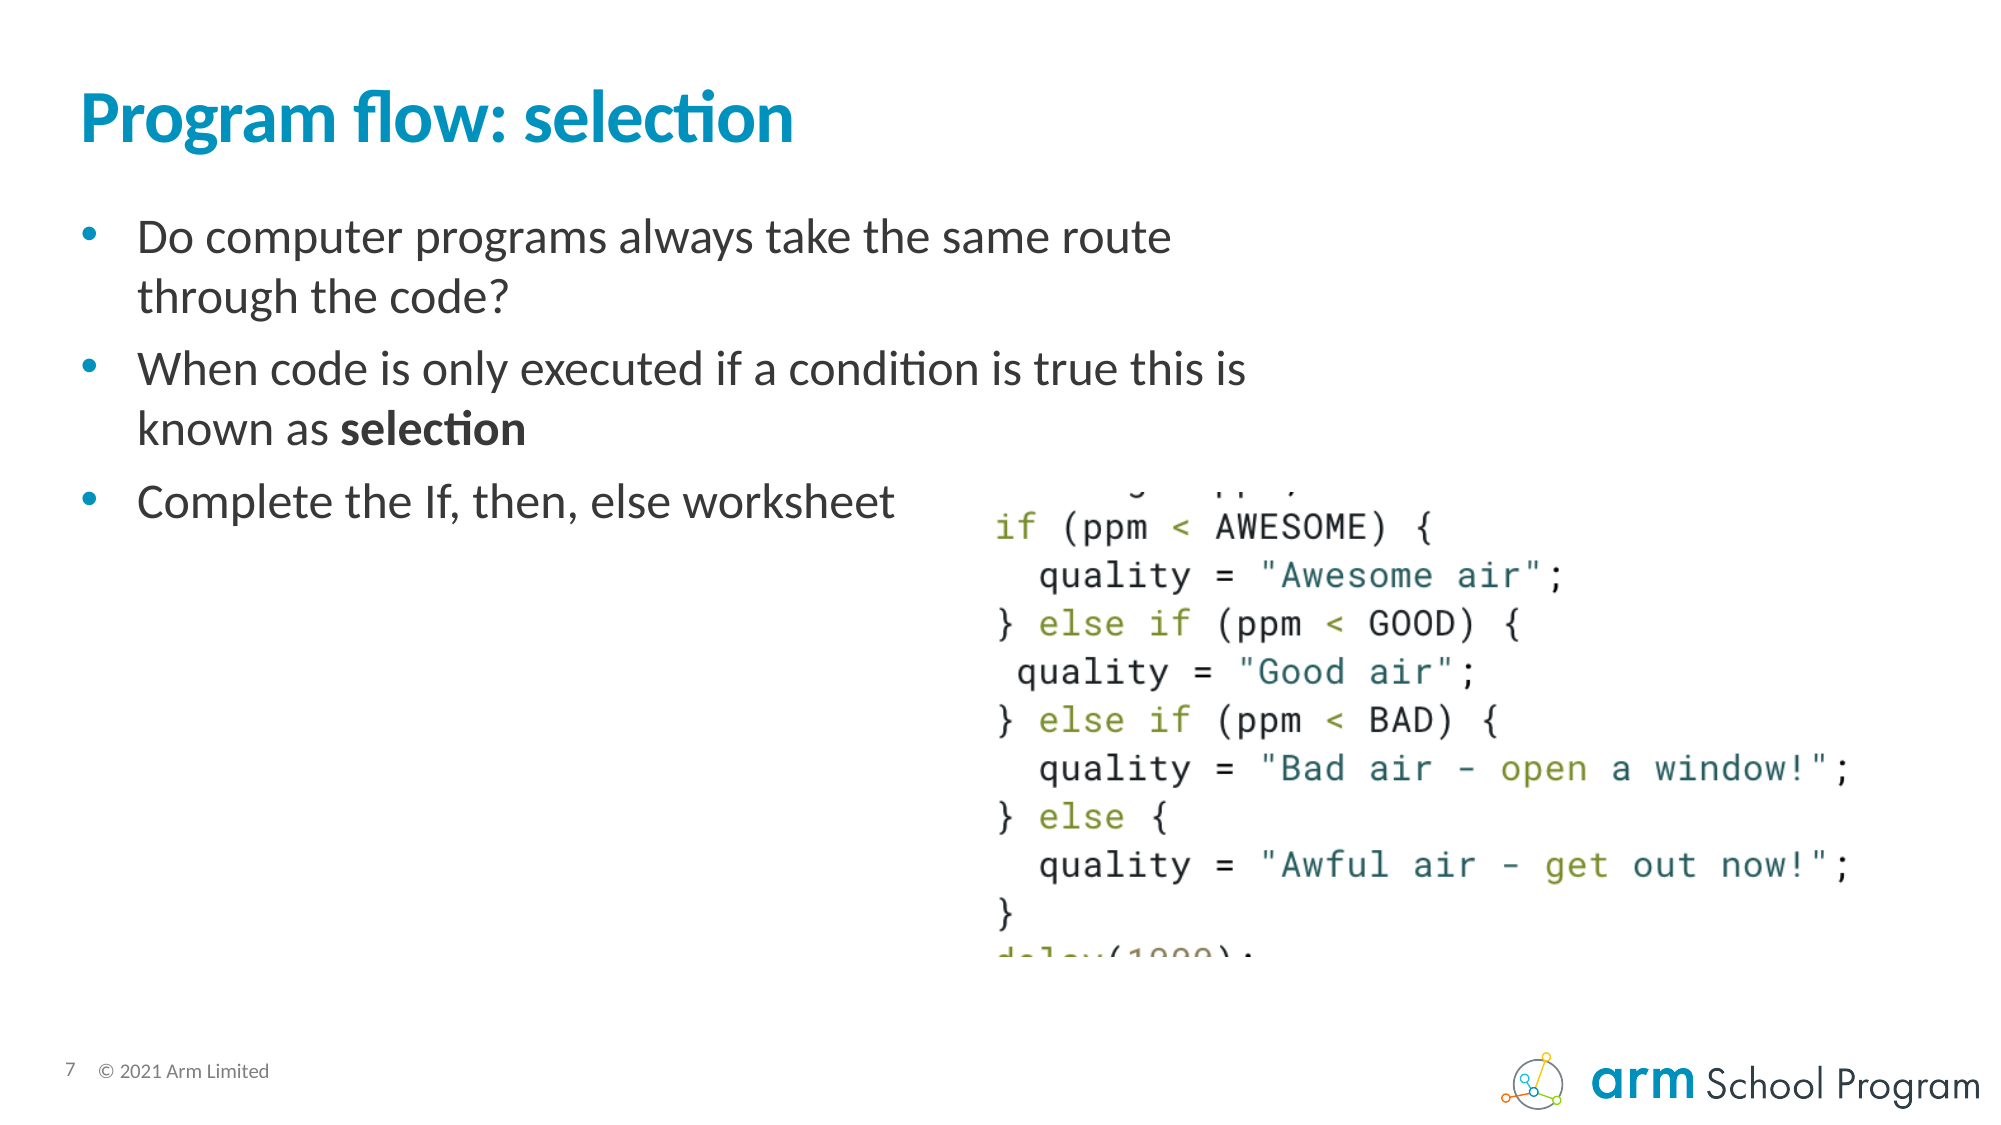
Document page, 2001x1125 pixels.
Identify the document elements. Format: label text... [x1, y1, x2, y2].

list Do computer programs always take the same route through the code? When code is only executed if a condition is true this is known as selection Complete the If, then, else worksheet [80, 203, 1265, 957]
picture [1501, 1052, 1979, 1110]
title Program flow: selection [80, 48, 1915, 158]
picture [902, 492, 2000, 957]
